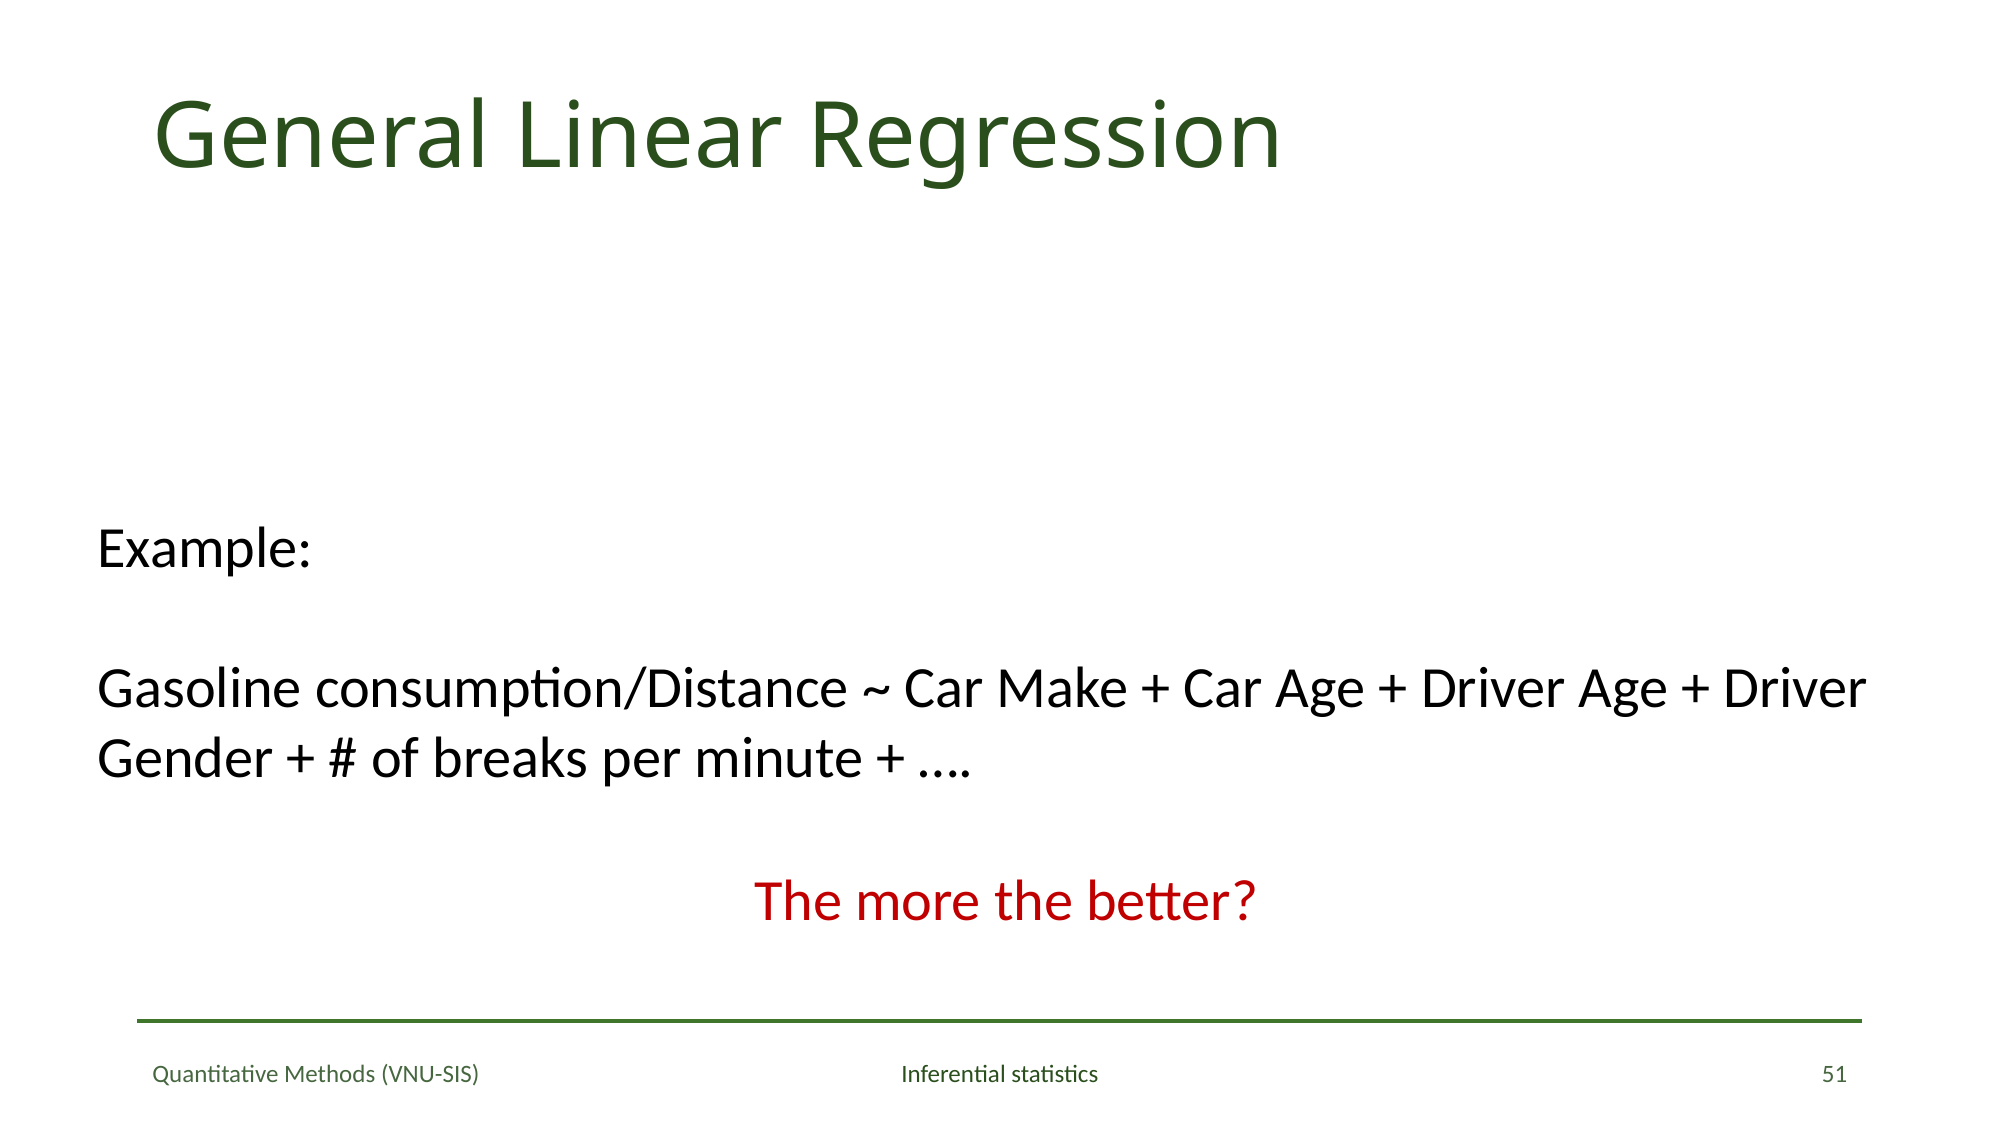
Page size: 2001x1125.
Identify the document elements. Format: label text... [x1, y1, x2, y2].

text_box Example: Gasoline consumption/Distance ~ Car Make + Car Age + Driver Age + Driver Gender + # of breaks per minute + …. [82, 501, 1930, 867]
footer Quantitative Methods (VNU-SIS) [137, 1042, 514, 1103]
title General Linear Regression [137, 59, 1863, 216]
text_box Inferential statistics [571, 1042, 1429, 1103]
slide_number 51 [1429, 1042, 1863, 1103]
text_box The more the better? [683, 854, 1329, 940]
